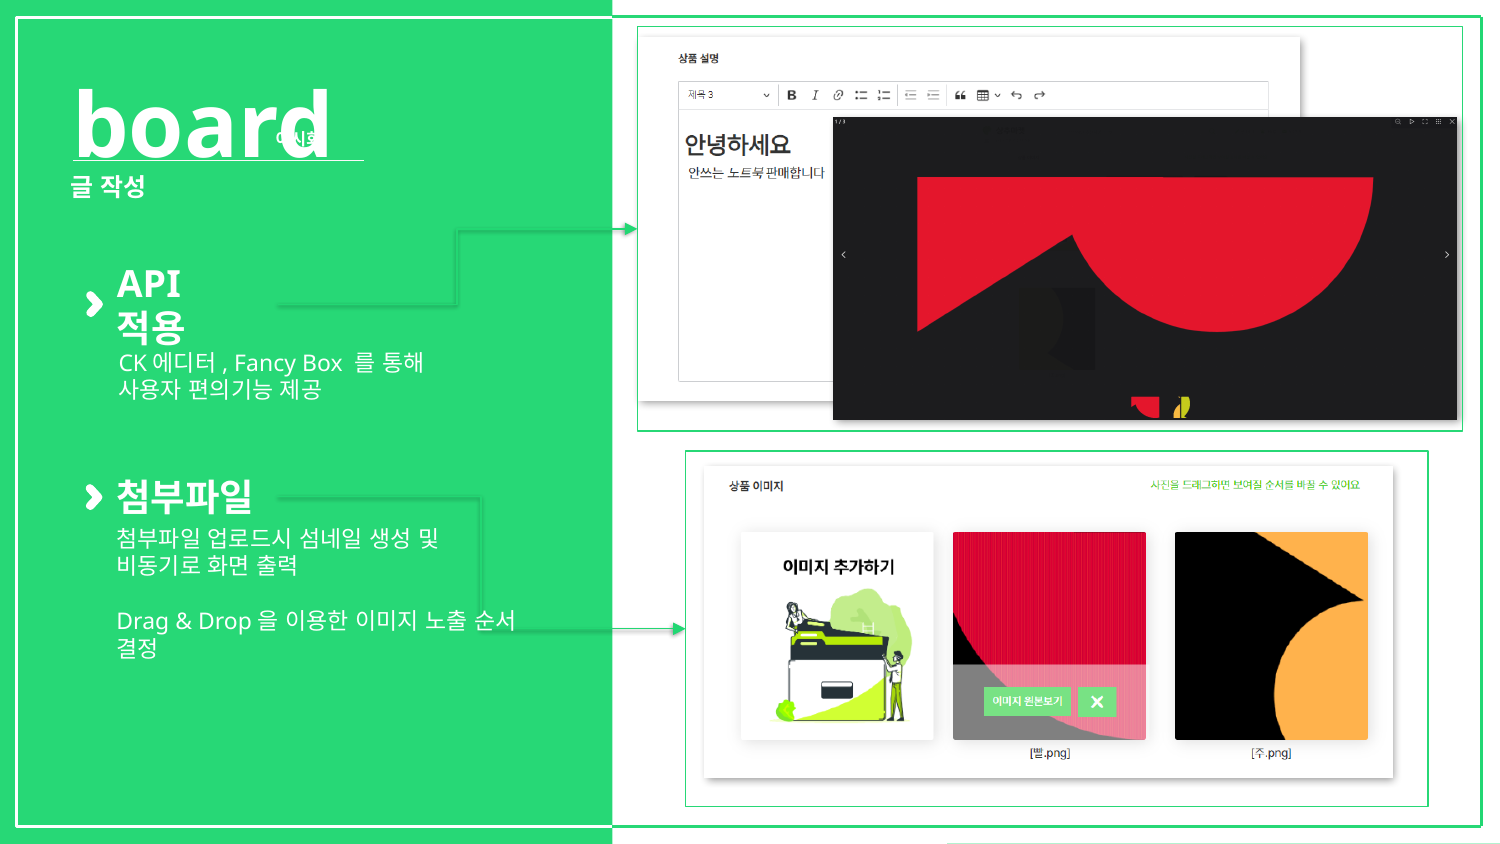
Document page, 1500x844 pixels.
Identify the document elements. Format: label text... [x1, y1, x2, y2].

subtitle 첨부파일 업로드시 섬네일 생성 및 비동기로 화면 출력 Drag & Drop을 이용한 이미지 노출 순서 결정 [101, 520, 543, 666]
subtitle API 적용 [101, 281, 278, 328]
picture [704, 465, 1393, 778]
text_box 글 작성 [55, 164, 308, 217]
text_box [637, 26, 1463, 431]
subtitle CK에디터, Fancy Box 를 통해 사용자 편의기능 제공 [103, 329, 510, 422]
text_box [277, 228, 638, 305]
title board [57, 58, 458, 185]
text_box [685, 451, 1428, 807]
picture [637, 37, 1458, 420]
text_box [86, 484, 102, 510]
text_box [87, 291, 103, 317]
text_box [613, 0, 1500, 844]
text_box 이시화 [260, 111, 353, 159]
subtitle 첨부파일 [101, 473, 278, 520]
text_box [277, 496, 686, 629]
